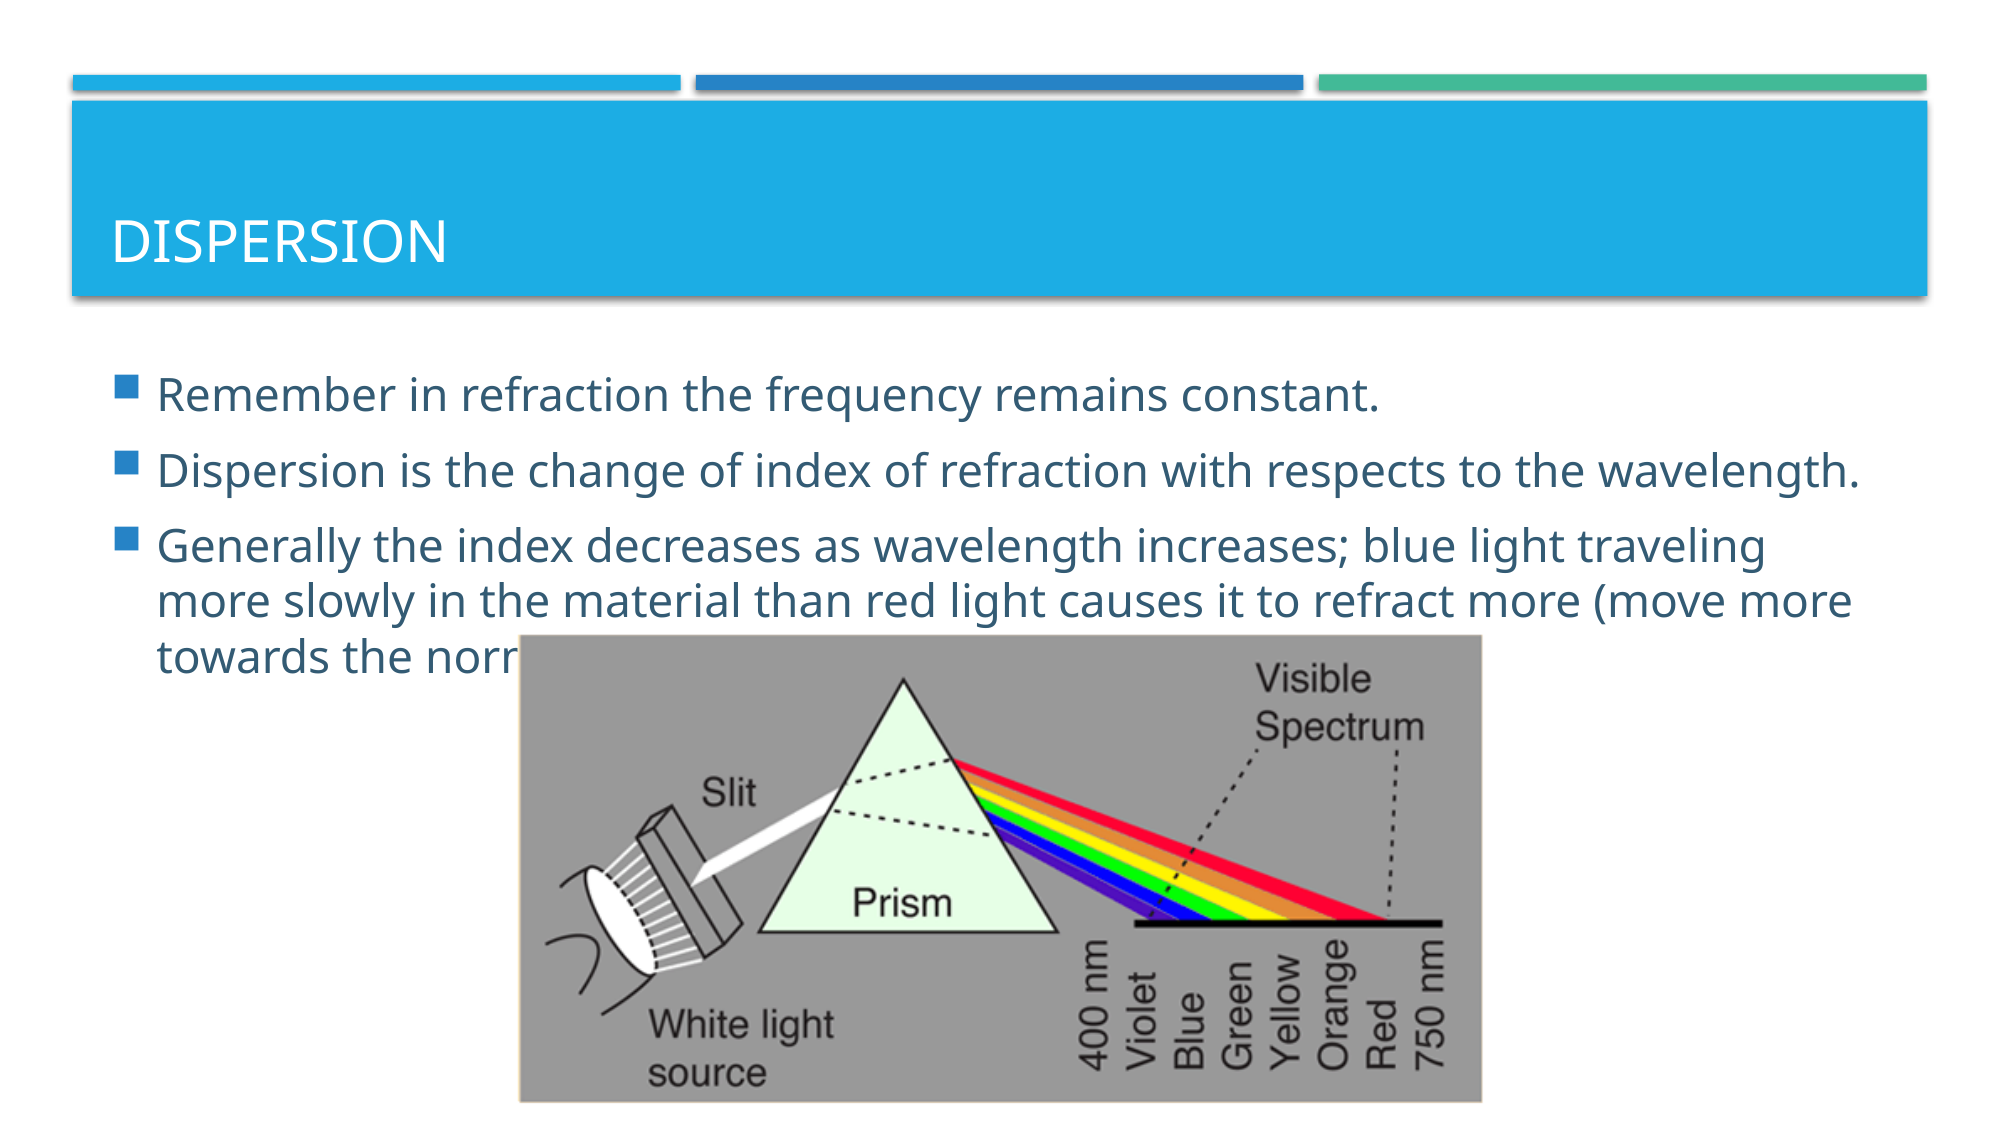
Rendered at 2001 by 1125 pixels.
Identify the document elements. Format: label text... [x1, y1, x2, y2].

list Remember in refraction the frequency remains constant. Dispersion is the change of index of refraction with respects to the wavelength. Generally the index decreases as wavelength increases; blue light traveling more slowly in the material than red light causes it to refract more (move more towards the normal). [95, 357, 1905, 719]
title Dispersion [95, 115, 1905, 282]
picture [496, 628, 1501, 1113]
